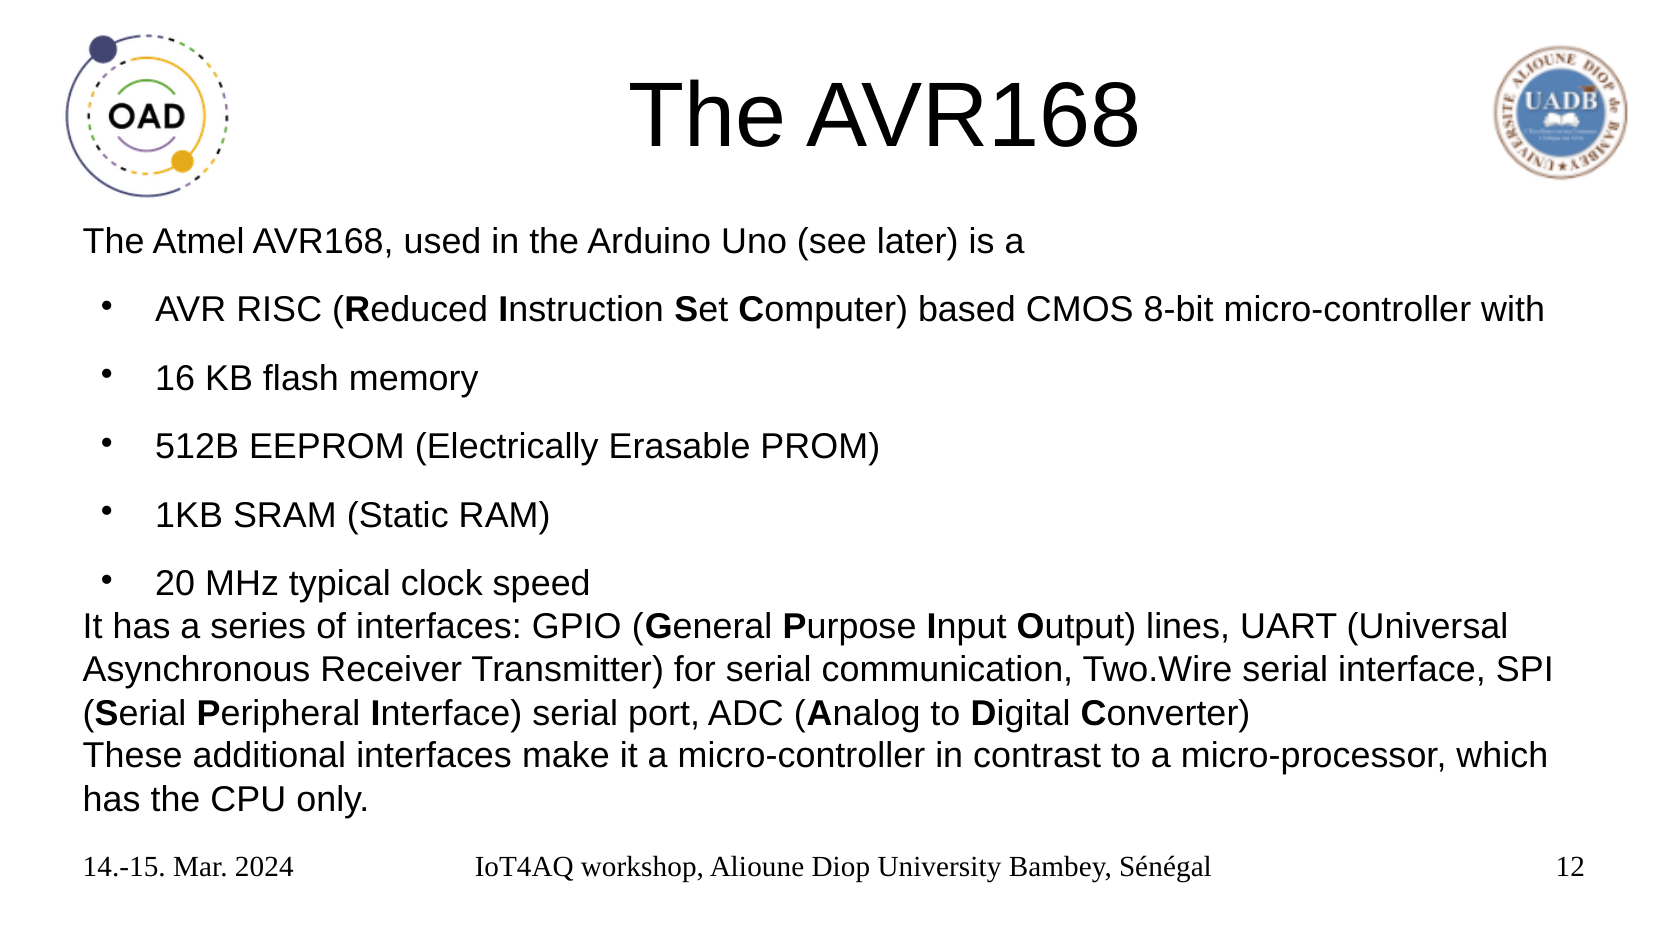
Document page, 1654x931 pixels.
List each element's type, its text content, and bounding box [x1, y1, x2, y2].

title The AVR168 [301, 32, 1469, 188]
slide_number 12 [1312, 847, 1586, 912]
footer IoT4AQ workshop, Alioune Diop University Bambey, Sénégal [375, 847, 1312, 912]
picture [1482, 37, 1641, 188]
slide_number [82, 847, 375, 912]
list The Atmel AVR168, used in the Arduino Uno (see later) is a AVR RISC (Reduced Instruction Set Computer) based CMOS 8-bit micro-controller with 16 KB flash memory 512B EEPROM (Electrically Erasable PROM) 1KB SRAM (Static RAM) 20 MHz typical clock speed It has a series of interfaces: GPIO (General Purpose Input Output) lines, UART (Universal Asynchronous Receiver Transmitter) for serial communication, Two.Wire serial interface, SPI (Serial Peripheral Interface) serial port, ADC (Analog to Digital Converter) These additional interfaces make it a micro-controller in contrast to a micro-processor, which has the CPU only. [82, 217, 1571, 825]
picture [25, 20, 263, 218]
